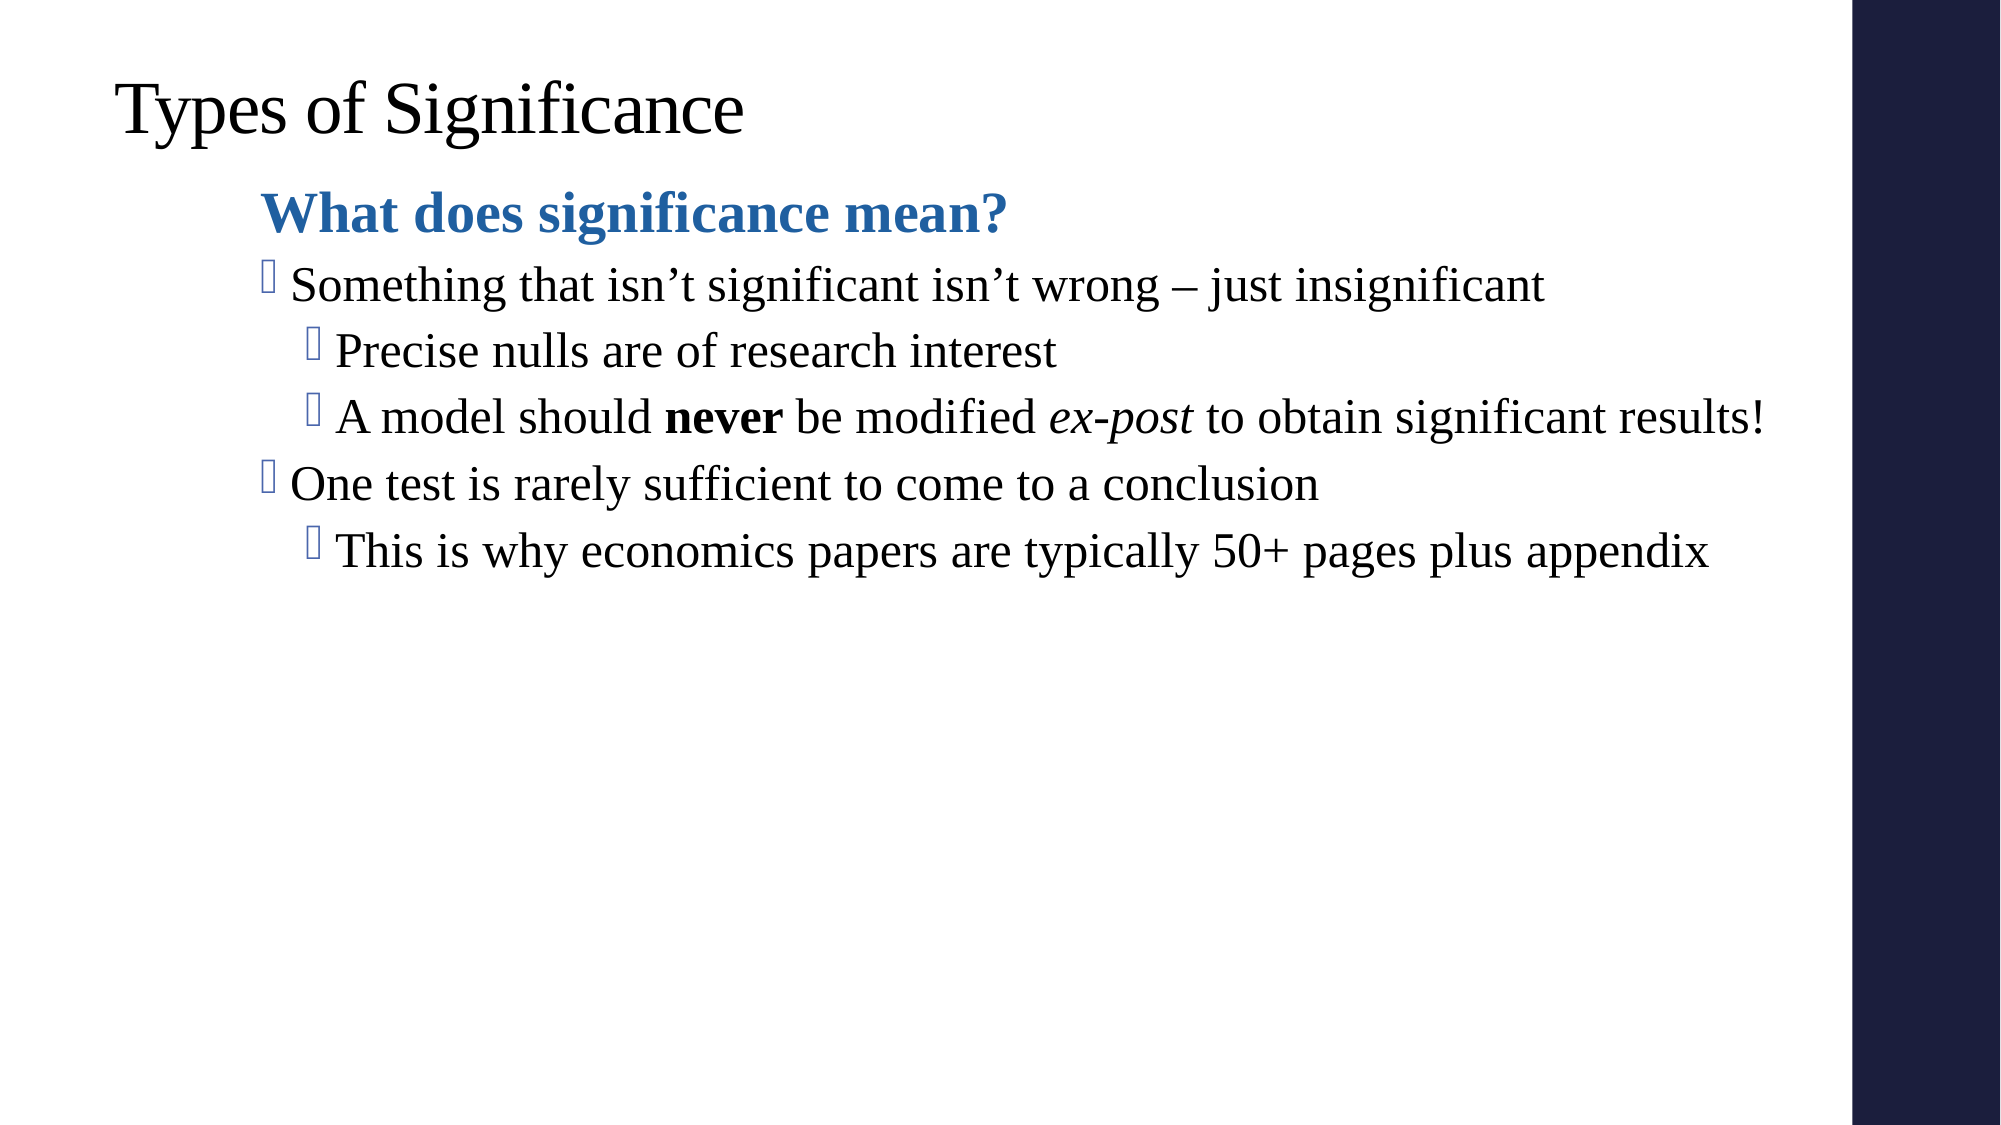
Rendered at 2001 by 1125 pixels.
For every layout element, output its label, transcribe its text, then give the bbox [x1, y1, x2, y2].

title Types of Significance [99, 55, 1813, 158]
list What does significance mean? Something that isn’t significant isn’t wrong – just insignificant Precise nulls are of research interest A model should never be modified ex-post to obtain significant results! One test is rarely sufficient to come to a conclusion This is why economics papers are typically 50+ pages plus appendix [200, 174, 1813, 1019]
